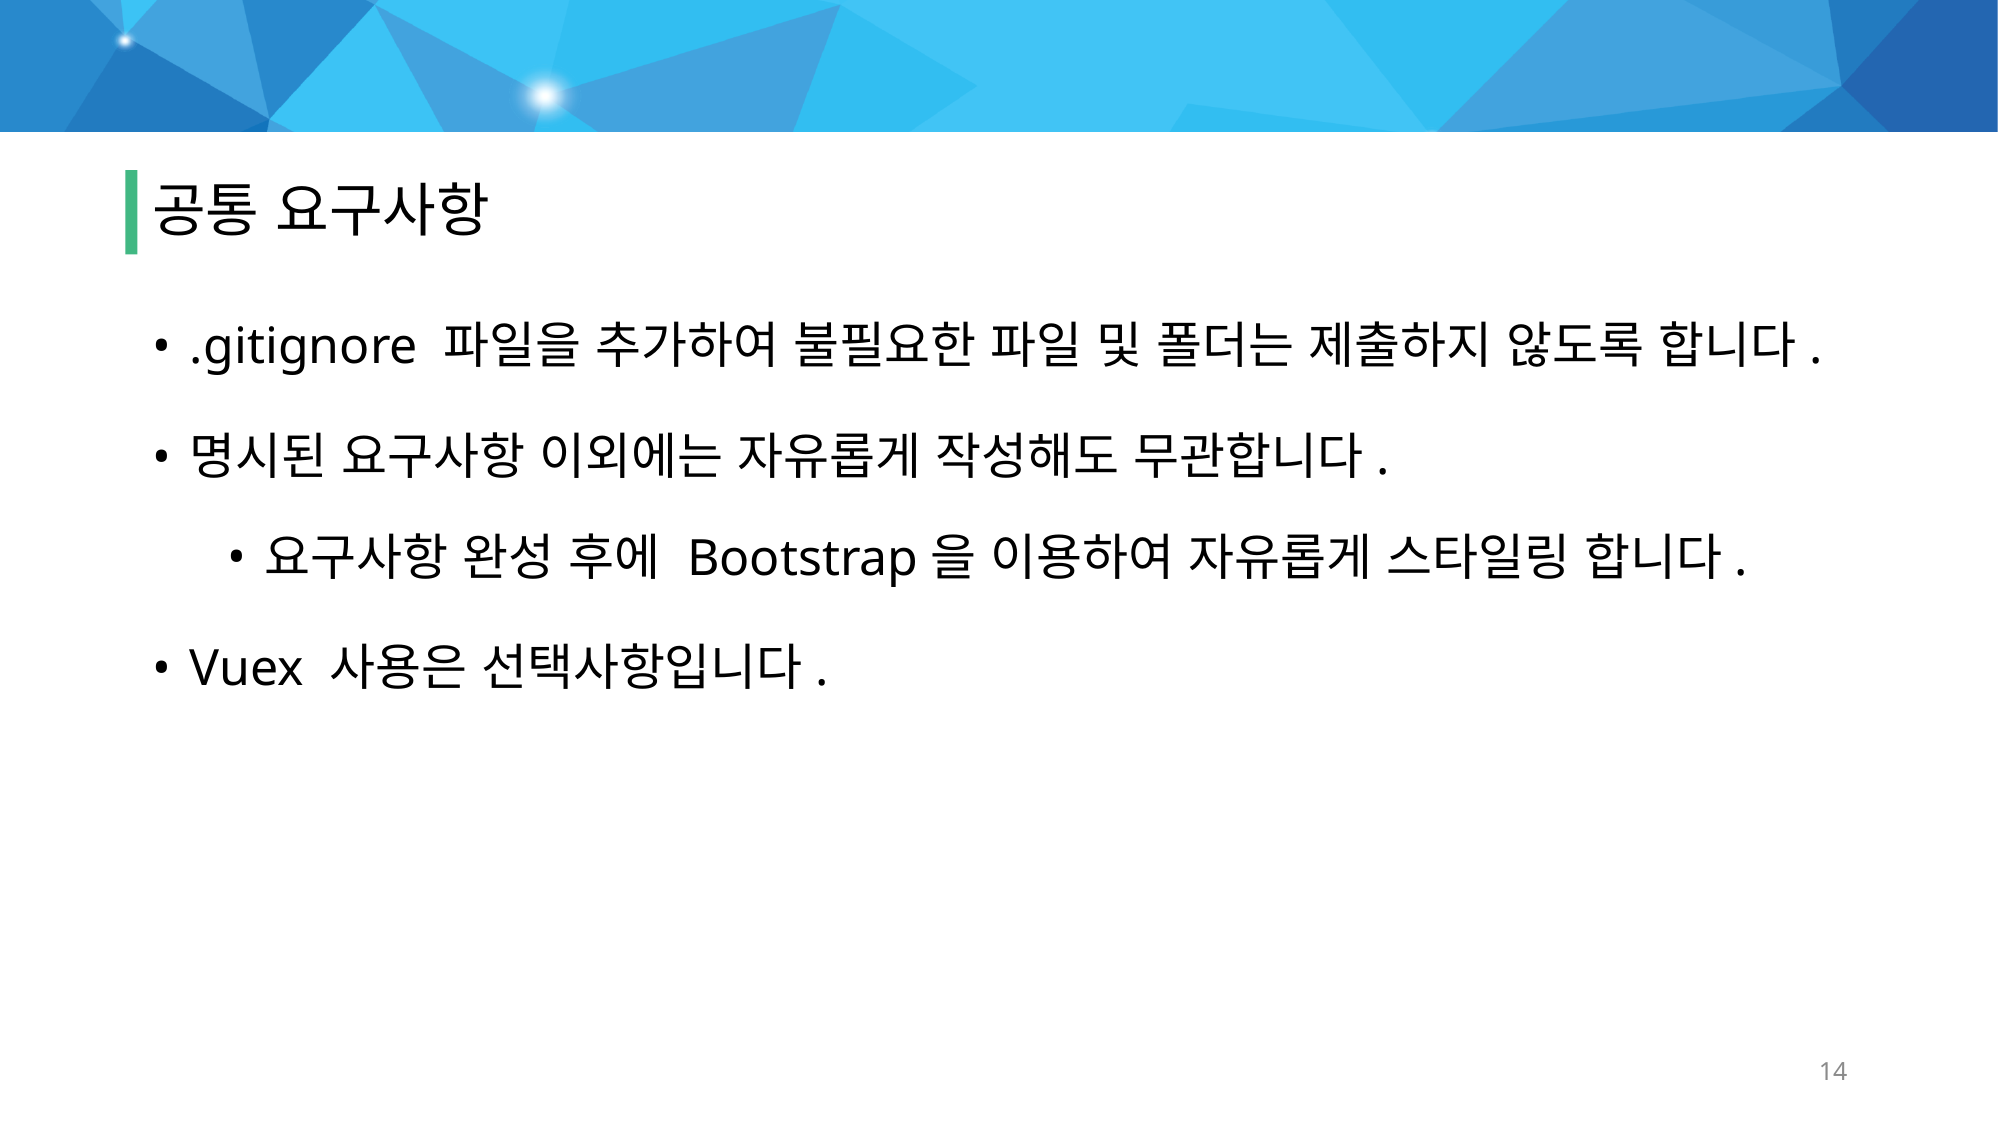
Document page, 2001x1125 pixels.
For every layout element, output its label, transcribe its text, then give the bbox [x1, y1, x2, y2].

title 요구사항 [38, 20, 1396, 112]
picture [0, 0, 2000, 132]
slide_number 14 [1412, 1042, 1863, 1103]
list .gitignore 파일을 추가하여 불필요한 파일 및 폴더는 제출하지 않도록 합니다. 명시된 요구사항 이외에는 자유롭게 작성해도 무관합니다. 요구사항 완성 후에 Bootstrap을 이용하여 자유롭게 스타일링 합니다. Vuex 사용은 선택사항입니다. [137, 276, 1897, 1082]
list 공통 요구사항 [137, 170, 1879, 255]
